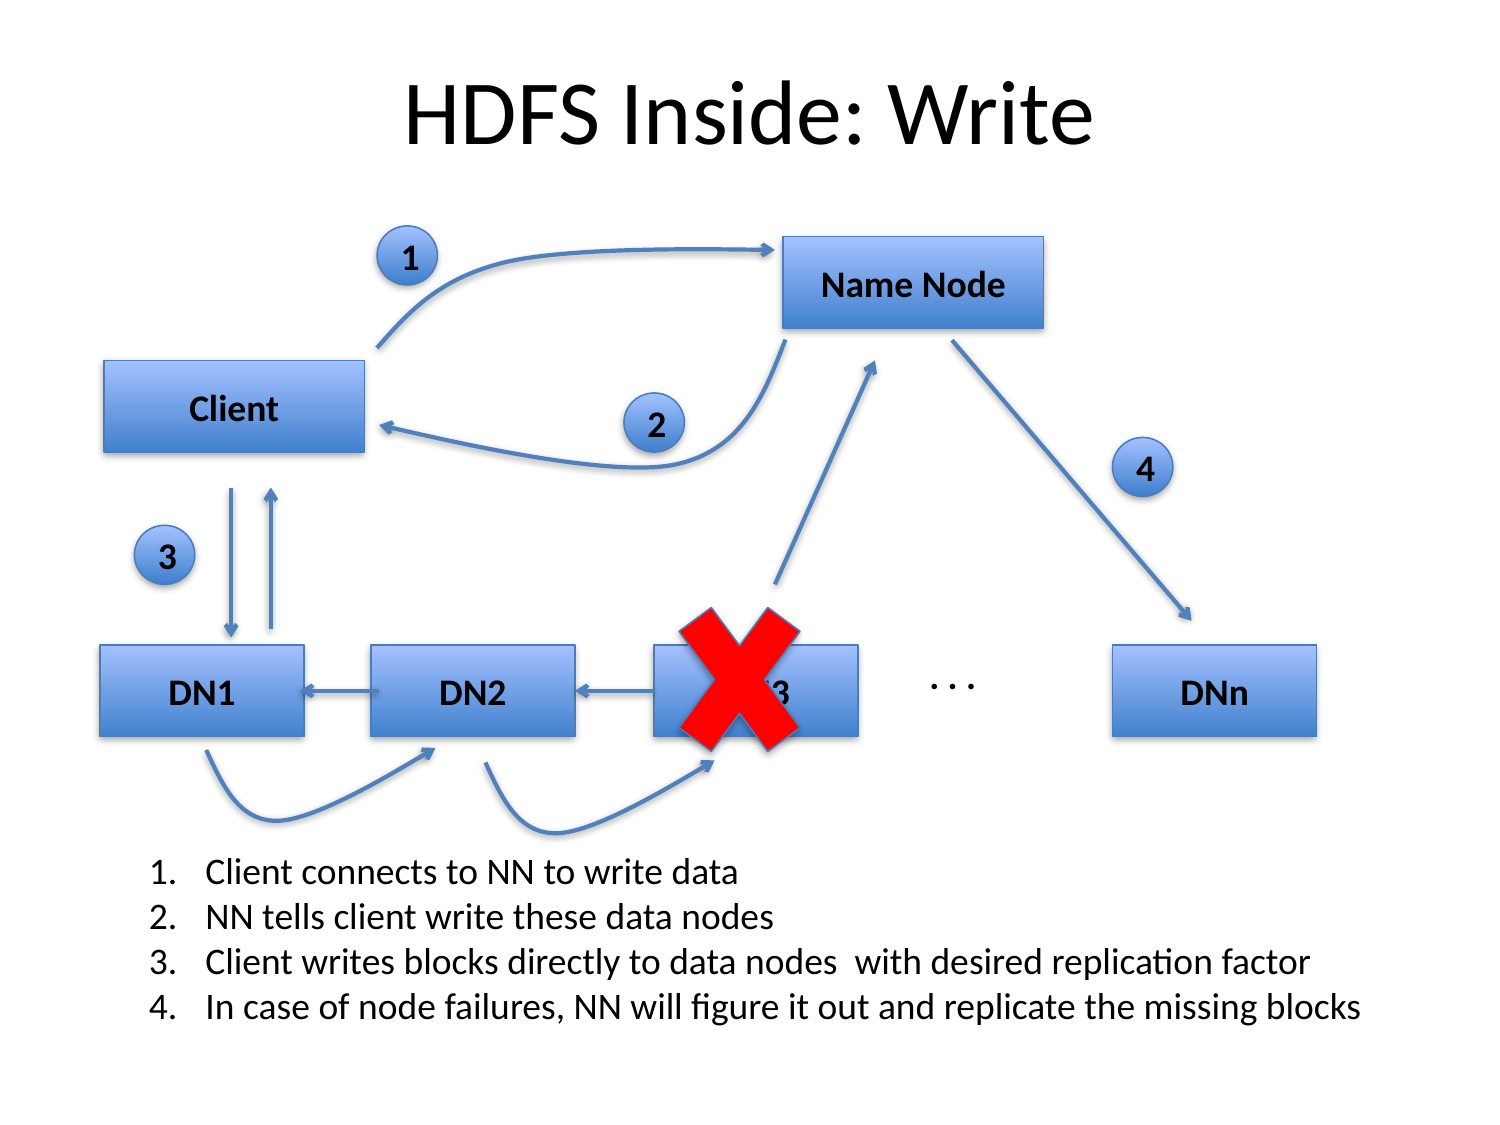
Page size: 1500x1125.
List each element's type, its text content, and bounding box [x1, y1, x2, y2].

text_box Name Node [782, 236, 1044, 329]
text_box DN2 [370, 644, 576, 737]
text_box [375, 242, 775, 350]
text_box . . . [914, 645, 1096, 705]
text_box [774, 360, 876, 585]
text_box [483, 759, 715, 836]
text_box DNn [1112, 644, 1317, 737]
text_box [678, 606, 801, 753]
text_box Client [103, 360, 365, 453]
text_box [204, 747, 436, 823]
text_box DN3 [731, 728, 747, 737]
title HDFS Inside: Write [75, 13, 1425, 202]
text_box 1 [376, 225, 439, 286]
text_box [951, 340, 1192, 622]
text_box [379, 338, 788, 470]
text_box 2 [623, 392, 686, 453]
text_box 3 [133, 524, 196, 586]
text_box Client connects to NN to write data NN tells client write these data nodes Client writes blocks directly to data nodes with desired replication factor In case of node failures, NN will figure it out and replicate the missing blocks [134, 839, 1440, 1035]
text_box DN3 [653, 644, 706, 737]
text_box DN1 [99, 644, 305, 737]
text_box DN3 [772, 644, 859, 737]
